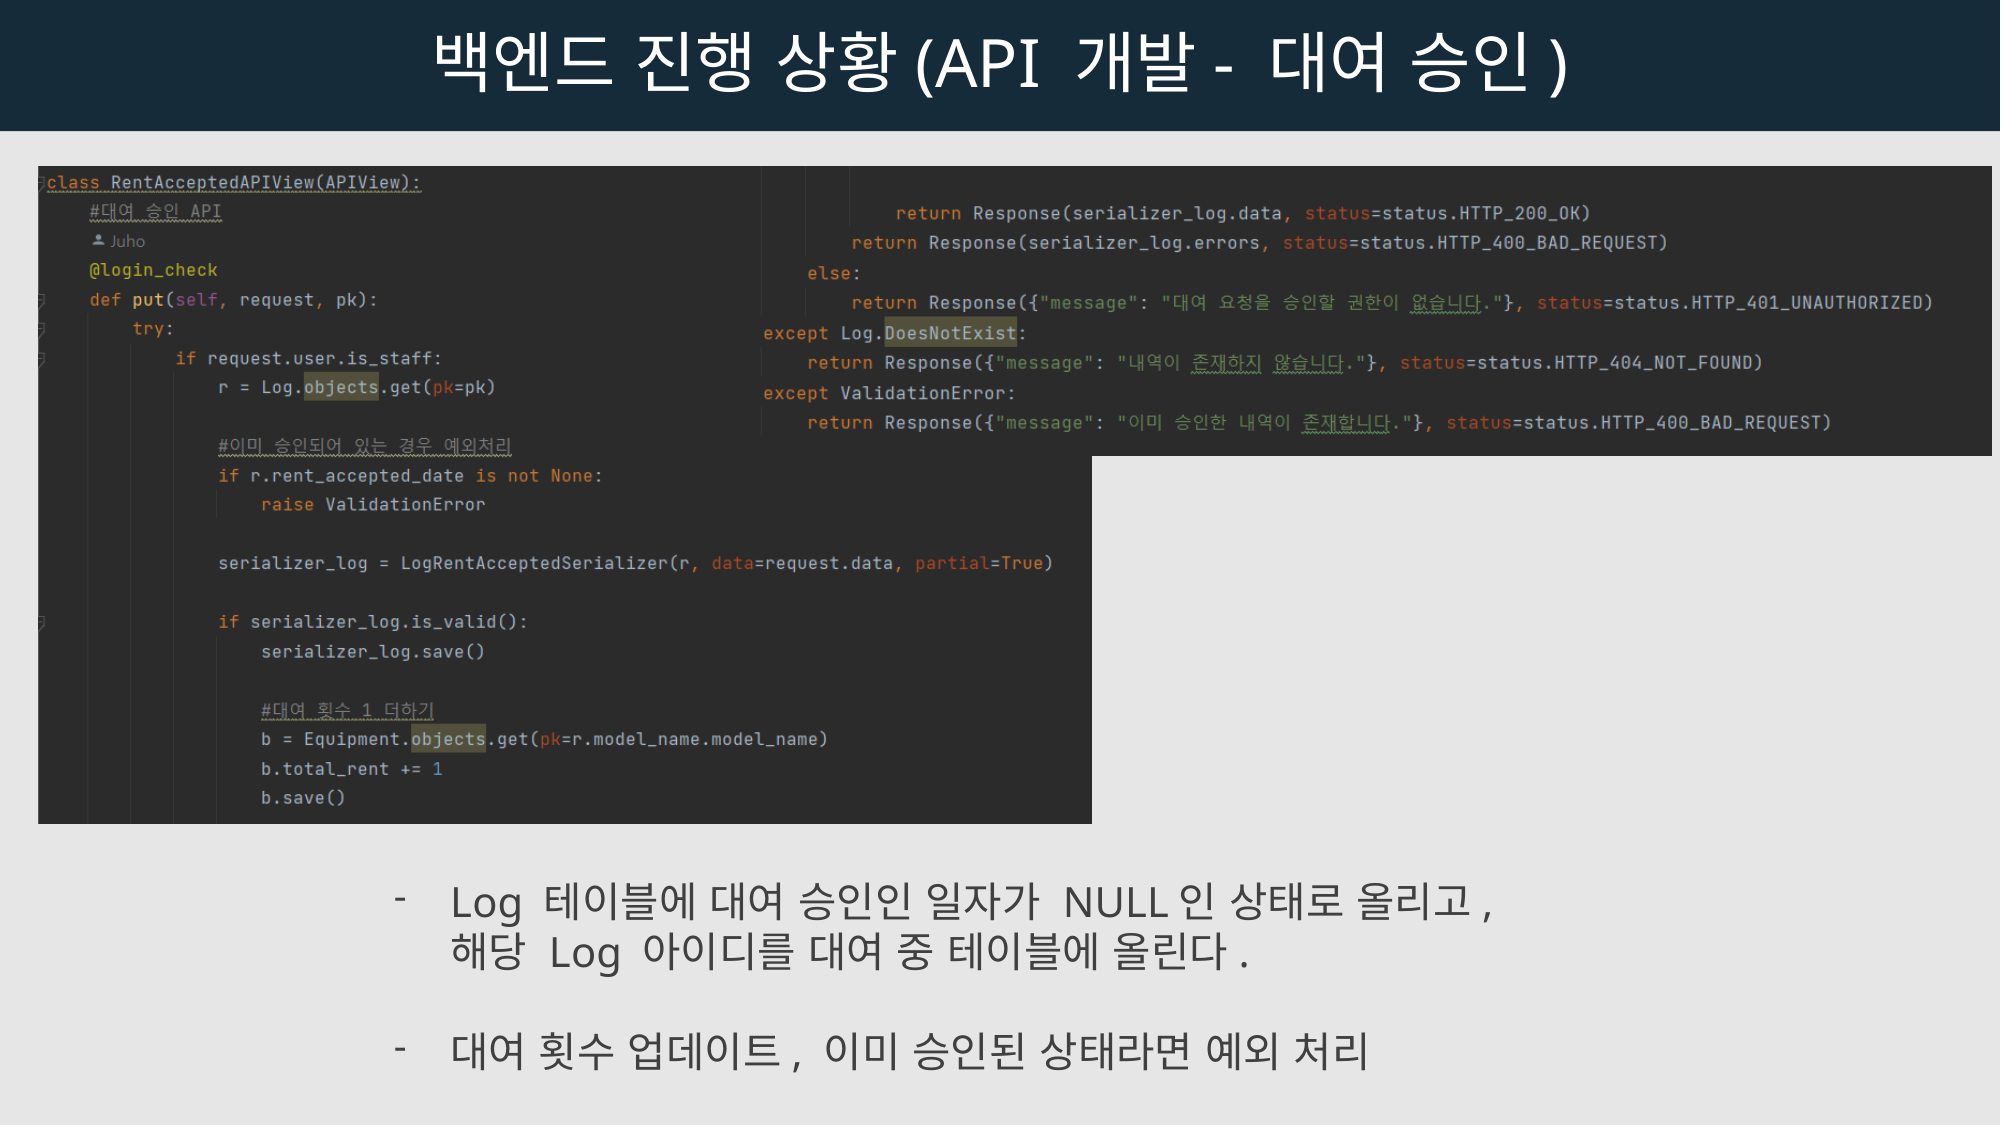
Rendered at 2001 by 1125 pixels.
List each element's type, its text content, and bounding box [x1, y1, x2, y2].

text_box 백엔드 진행 상황(API 개발- 대여 승인) [416, 13, 1584, 109]
picture [38, 166, 1992, 824]
text_box Log 테이블에 대여 승인인 일자가 NULL인 상태로 올리고, 해당 Log 아이디를 대여 중 테이블에 올린다. 대여 횟수 업데이트, 이미 승인된 상태라면 예외 처리 [378, 798, 1588, 1125]
text_box [0, 0, 2000, 132]
